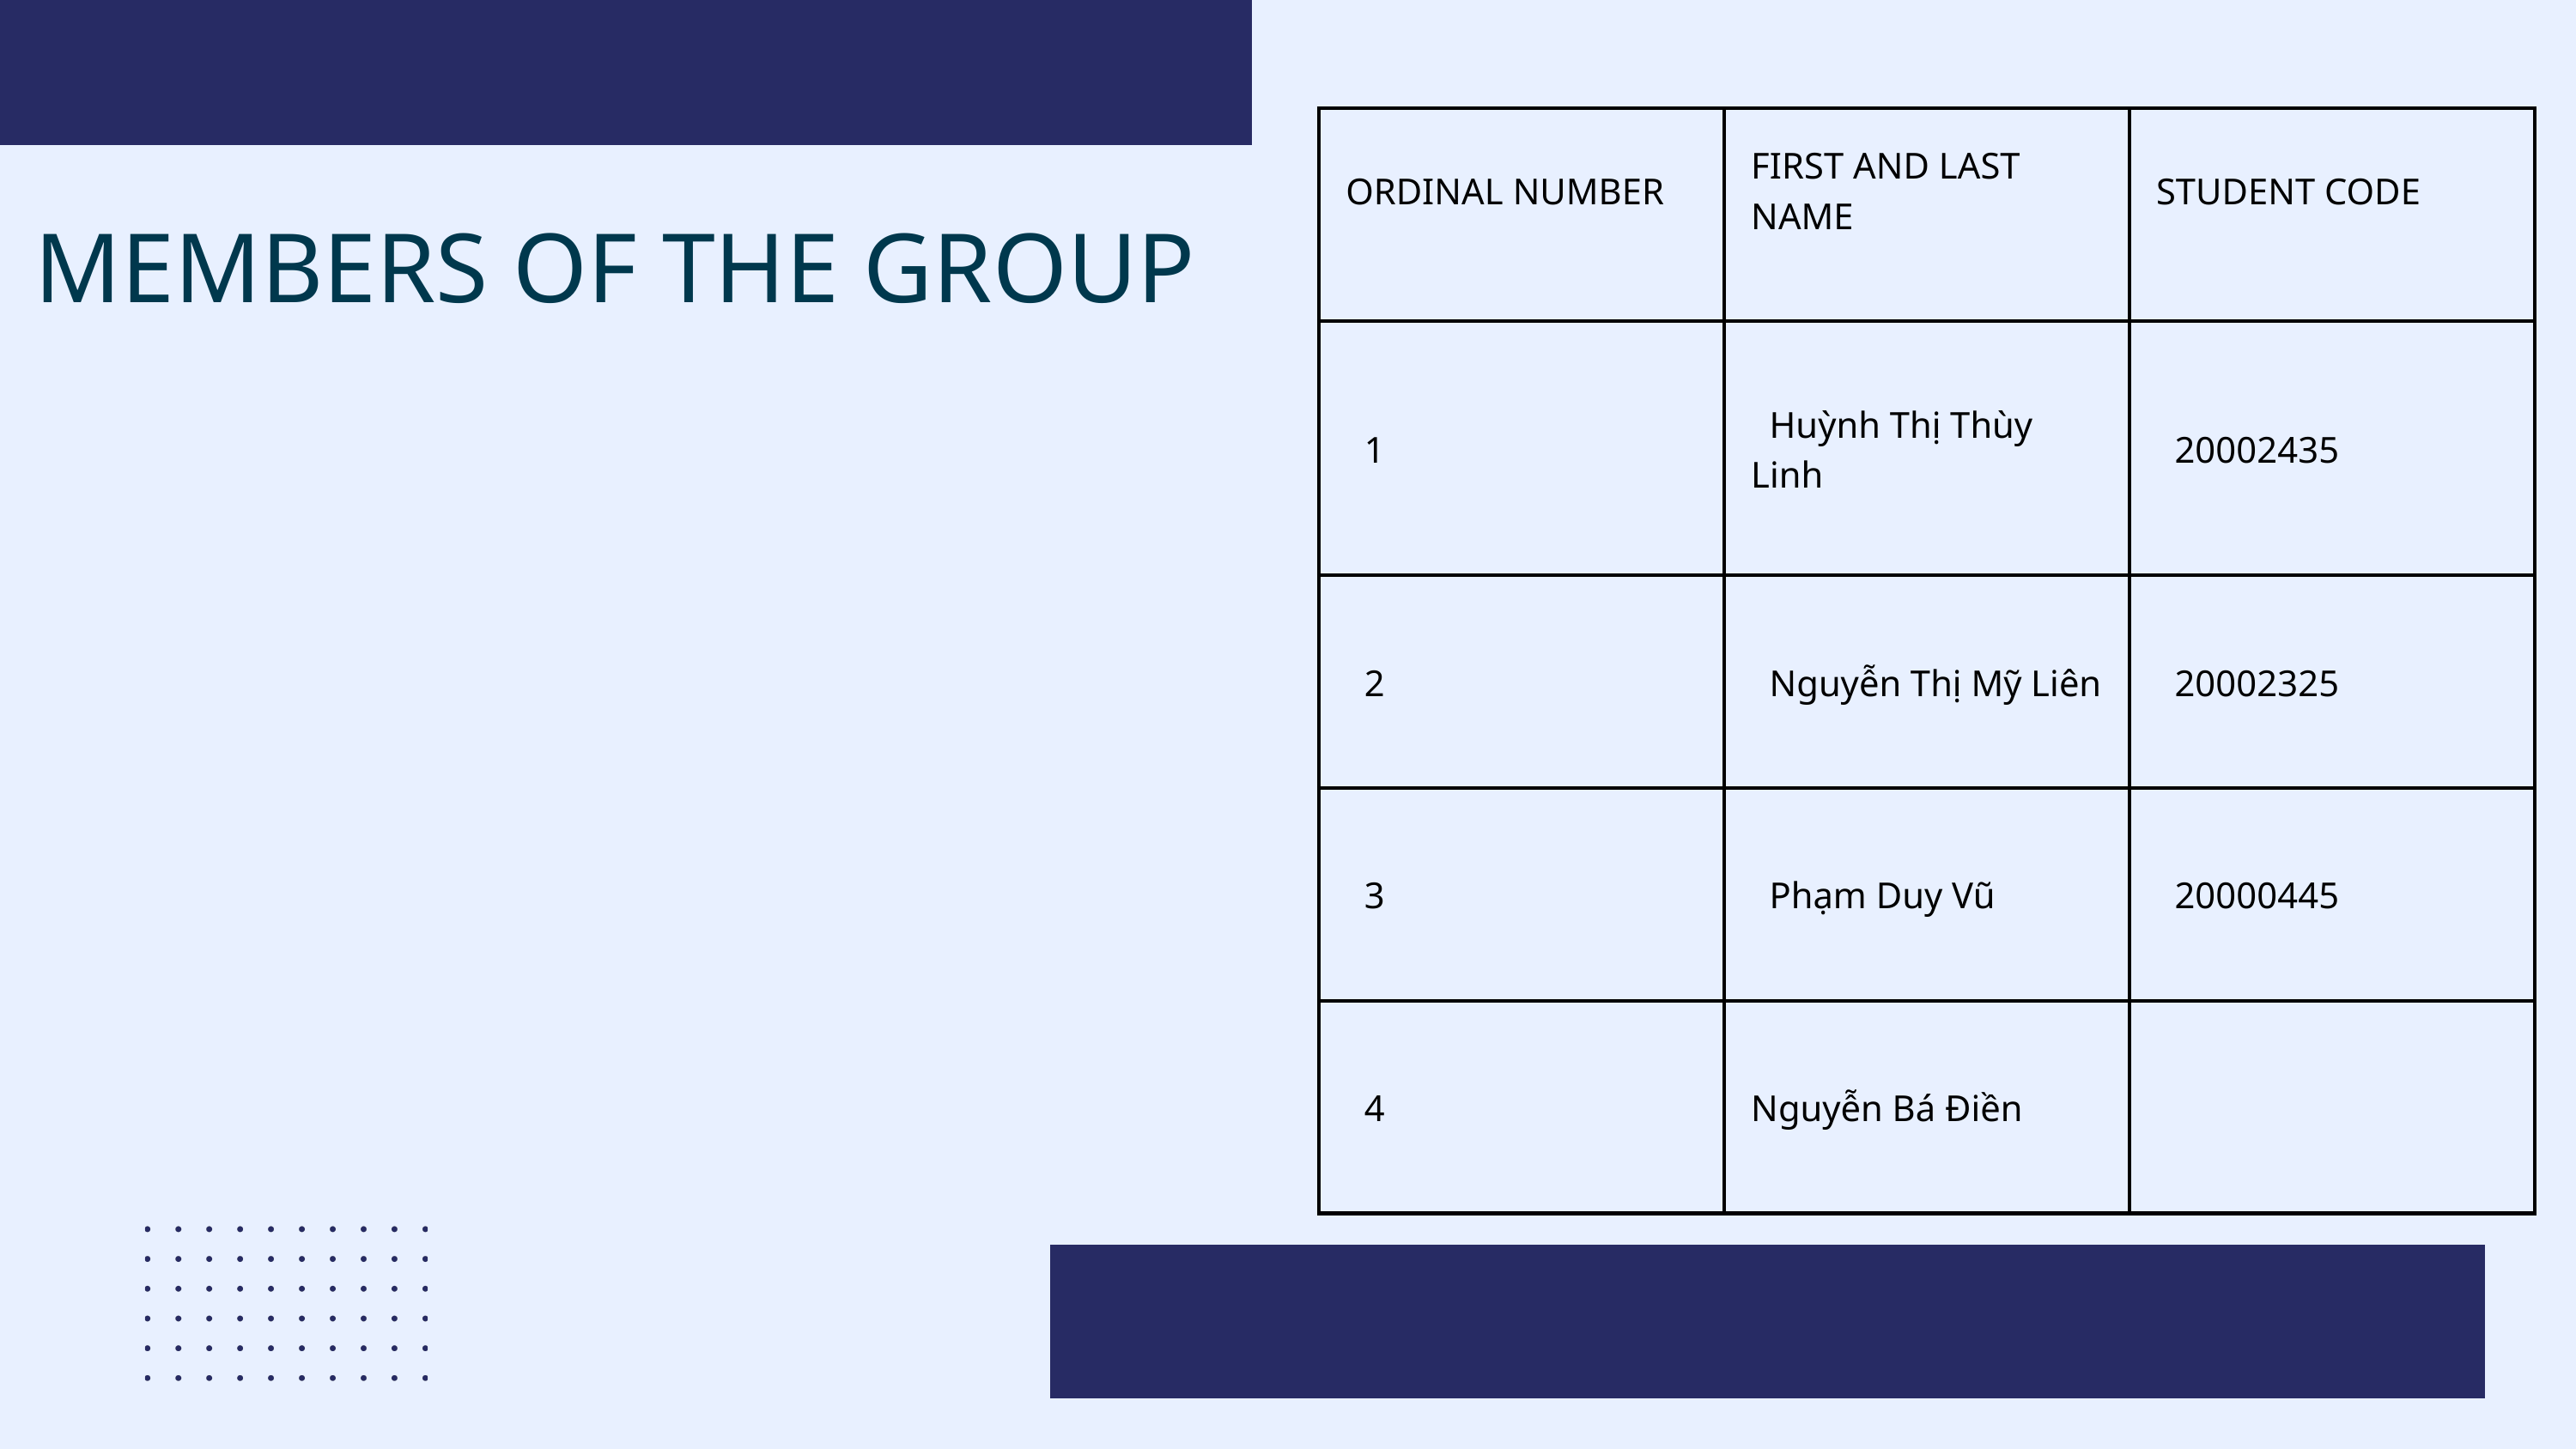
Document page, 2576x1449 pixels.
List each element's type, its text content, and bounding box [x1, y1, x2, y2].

table_cell [2131, 1003, 2533, 1211]
table_cell 1 [1321, 323, 1722, 573]
table_header ORDINAL NUMBER [1321, 110, 1722, 319]
table_cell 3 [1321, 790, 1722, 999]
table_cell 20002325 [2131, 577, 2533, 786]
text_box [1049, 1245, 2485, 1398]
table_header FIRST AND LAST NAME [1726, 110, 2128, 319]
table_cell Nguyễn Bá Điền [1726, 1003, 2128, 1211]
table_cell 20002435 [2131, 323, 2533, 573]
table_cell 2 [1321, 577, 1722, 786]
table_cell 4 [1321, 1003, 1722, 1211]
table_cell Huỳnh Thị Thùy Linh [1726, 323, 2128, 573]
table_cell 20000445 [2131, 790, 2533, 999]
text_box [0, 0, 1253, 145]
table_cell Phạm Duy Vũ [1726, 790, 2128, 999]
table_cell Nguyễn Thị Mỹ Liên [1726, 577, 2128, 786]
text_box [144, 1226, 428, 1381]
table_header STUDENT CODE [2131, 110, 2533, 319]
text_box MEMBERS OF THE GROUP [34, 188, 1448, 456]
